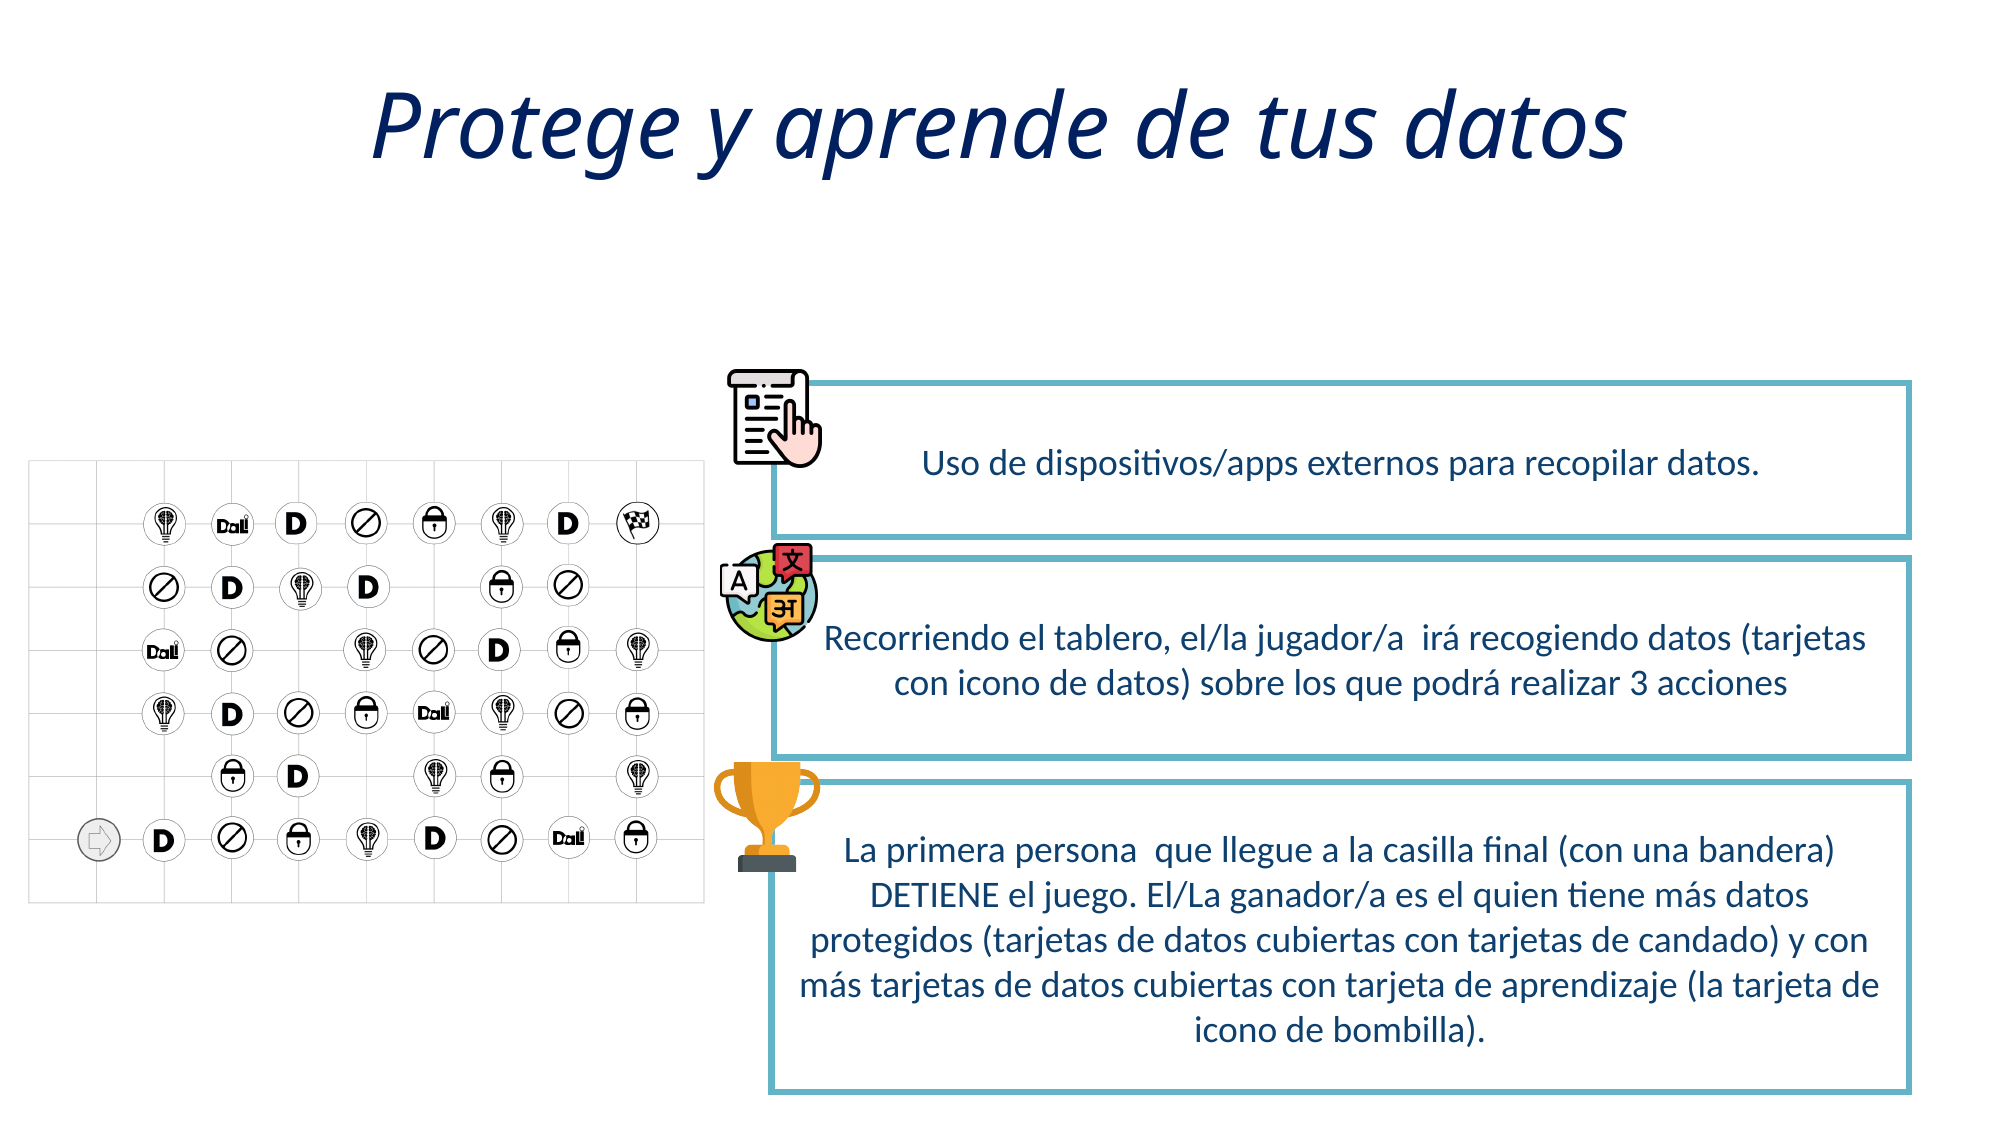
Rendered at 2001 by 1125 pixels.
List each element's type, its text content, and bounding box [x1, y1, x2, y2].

text_box Recorriendo el tablero, el/la jugador/a irá recogiendo datos (tarjetas con icono de datos) sobre los que podrá realizar 3 acciones [774, 558, 1909, 758]
text_box Uso de dispositivos/apps externos para recopilar datos. [774, 382, 1909, 538]
title Protege y aprende de tus datos [138, 20, 1862, 238]
picture [13, 440, 822, 917]
text_box La primera persona que llegue a la casilla final (con una bandera) DETIENE el juego. El/La ganador/a es el quien tiene más datos protegidos (tarjetas de datos cubiertas con tarjetas de candado) y con más tarjetas de datos cubiertas con tarjeta de aprendizaje (la tarjeta de icono de bombilla). [771, 782, 1909, 1092]
picture [724, 368, 824, 468]
